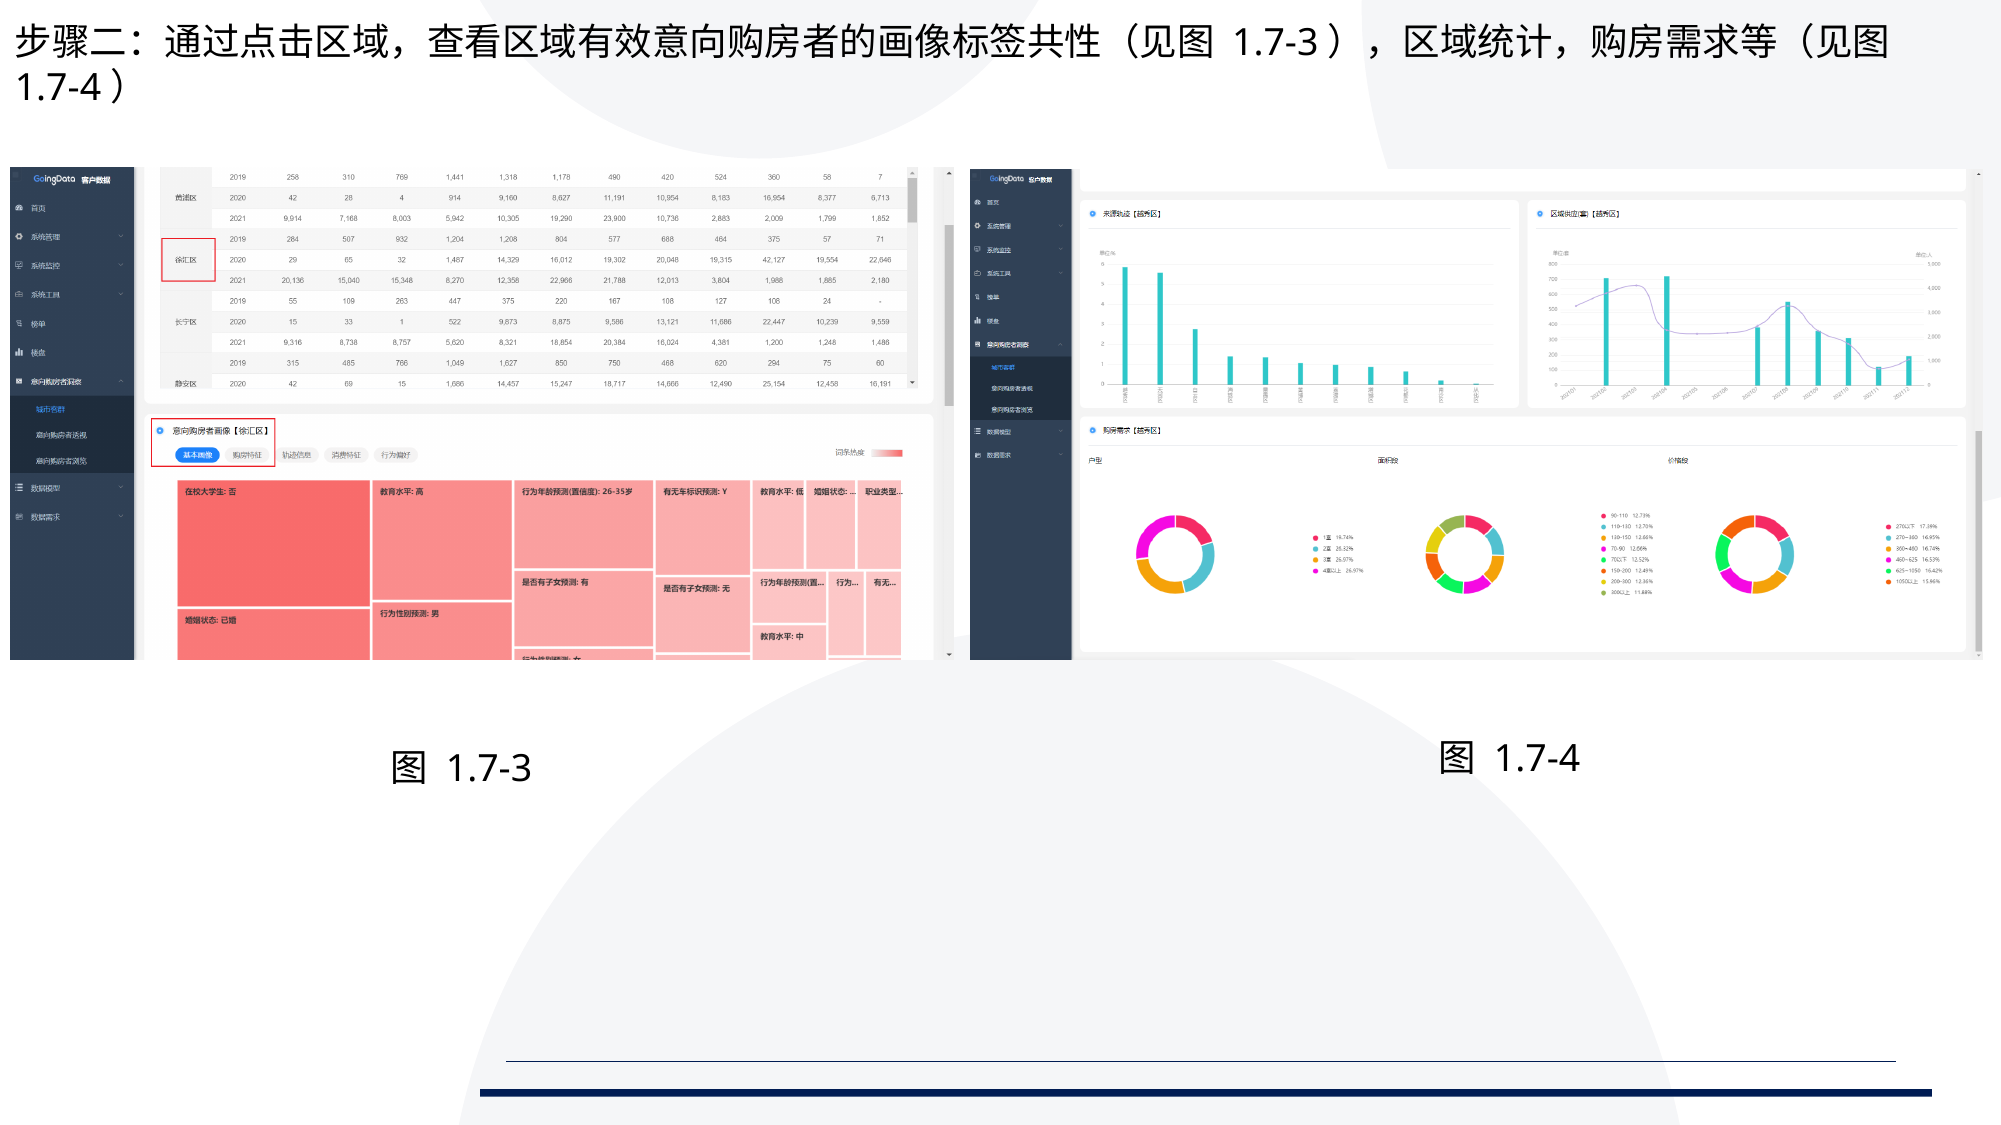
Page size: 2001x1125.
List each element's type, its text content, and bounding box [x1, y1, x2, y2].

picture [970, 169, 1983, 660]
text_box 图 1.7-3 [376, 736, 1564, 797]
text_box [479, 1088, 1933, 1098]
text_box 图 1.7-4 [1424, 726, 2000, 787]
text_box 步骤二：通过点击区域，查看区域有效意向购房者的画像标签共性（见图 1.7-3），区域统计，购房需求等（见图 1.7-4） [0, 10, 1986, 116]
picture [10, 167, 954, 660]
